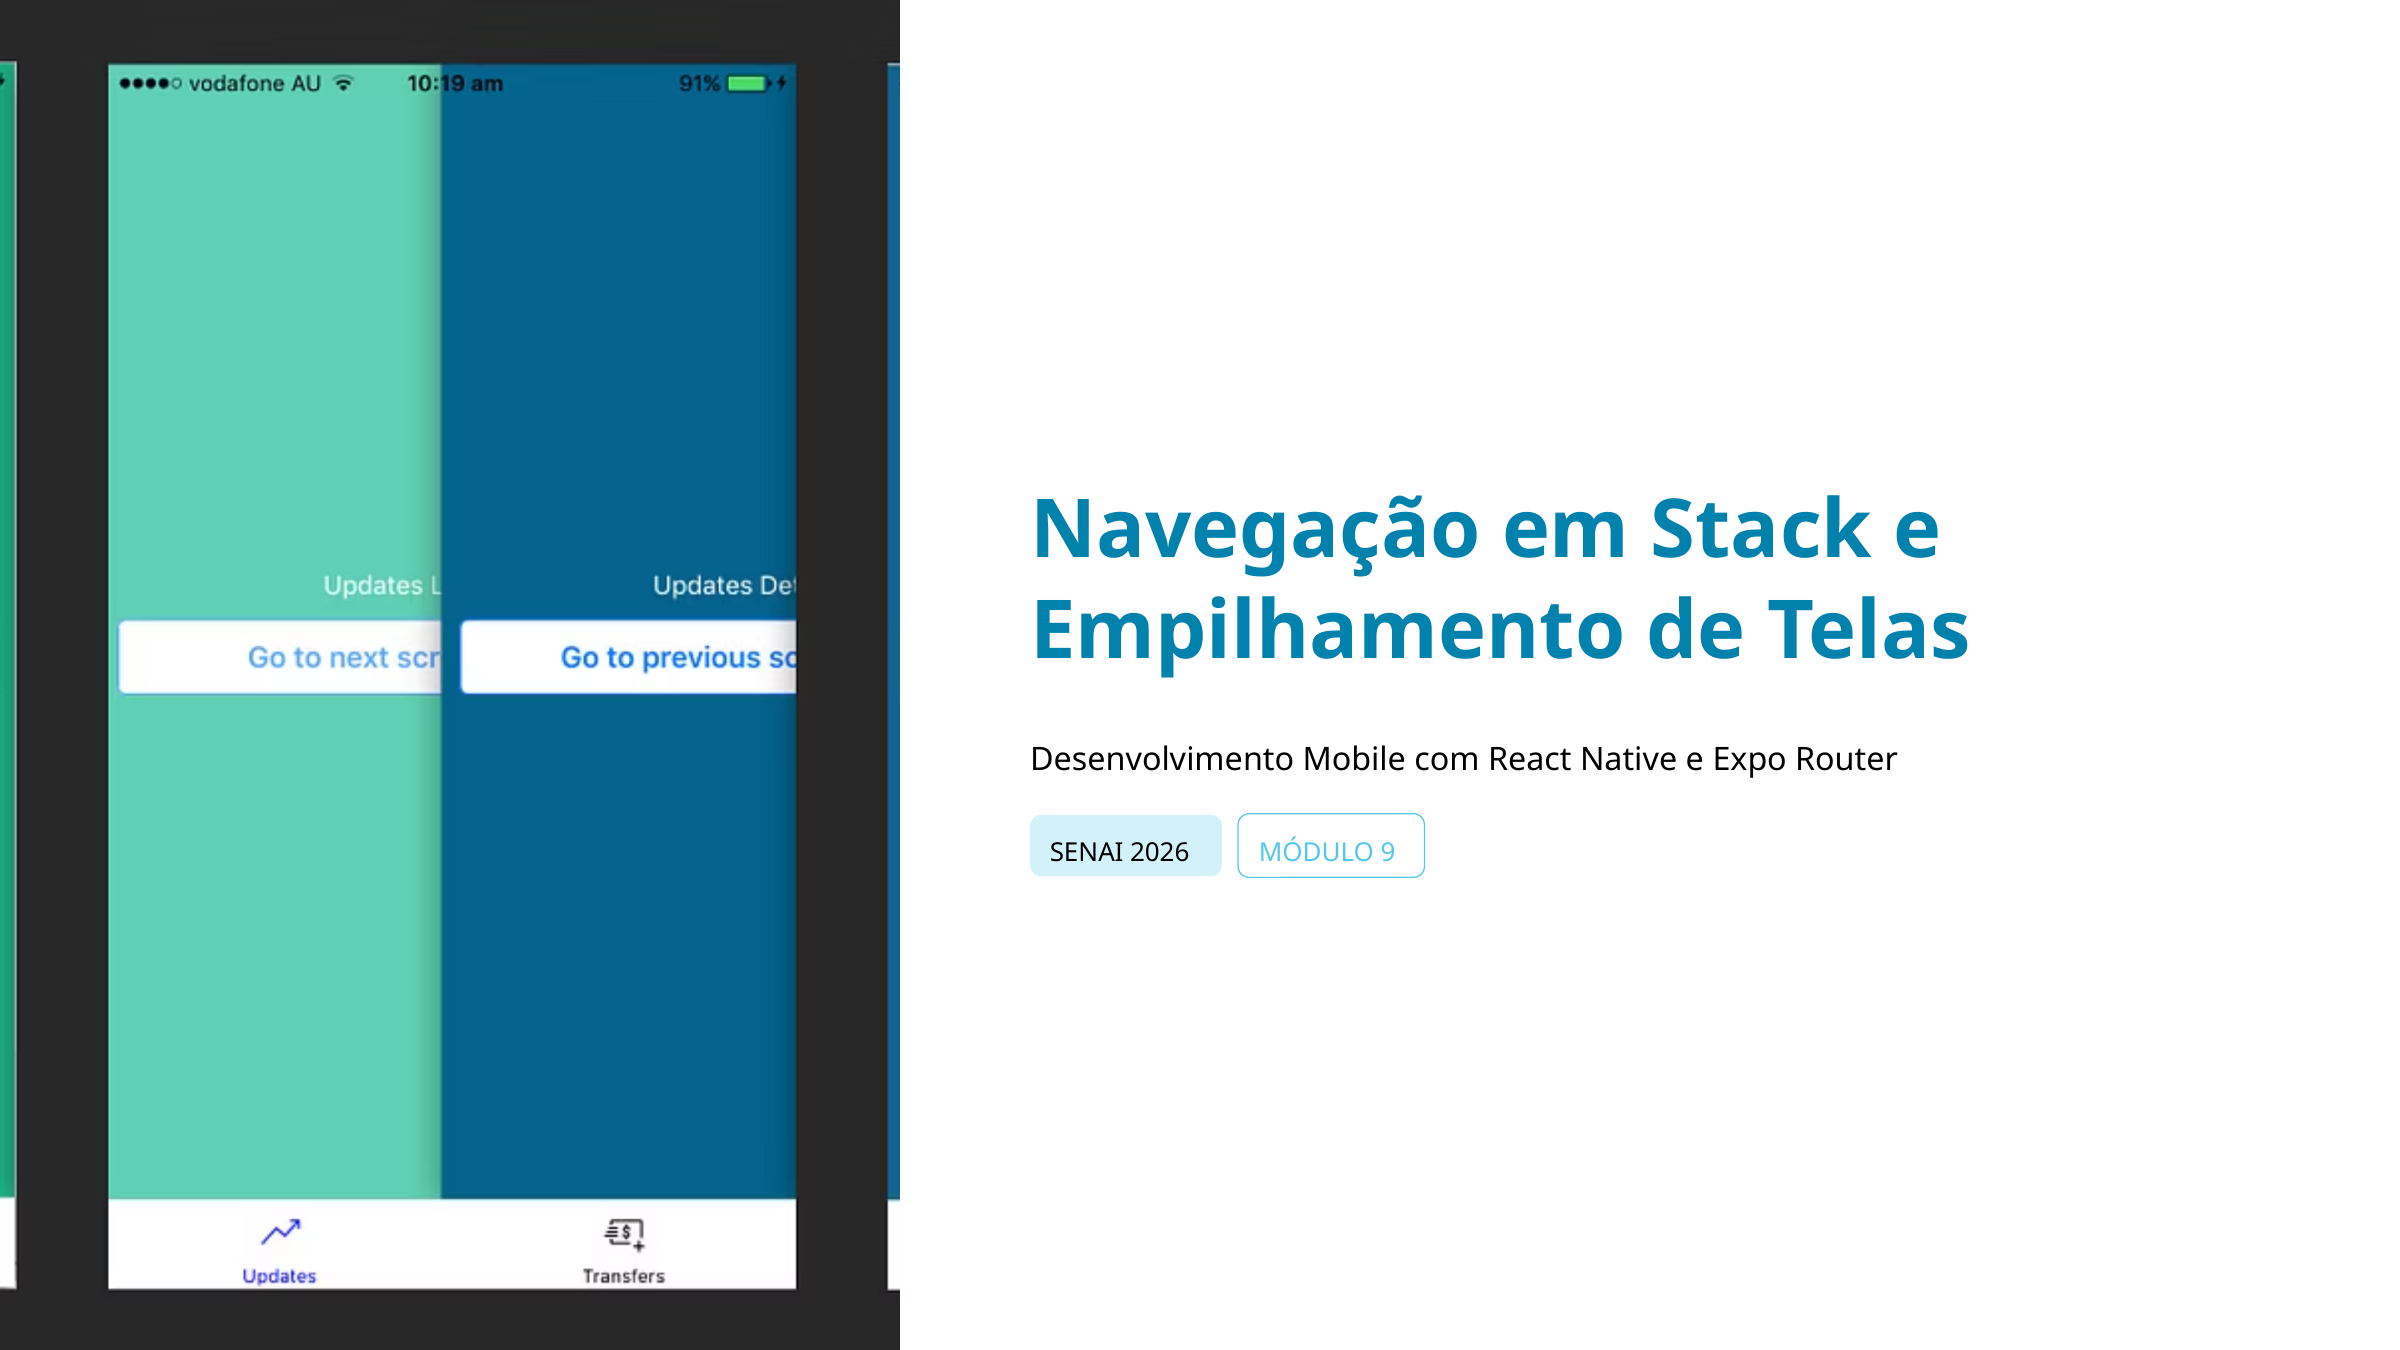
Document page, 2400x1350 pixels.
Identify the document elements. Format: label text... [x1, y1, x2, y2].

text_box Navegação em Stack e Empilhamento de Telas [1030, 472, 2270, 677]
text_box Desenvolvimento Mobile com React Native e Expo Router [1030, 724, 2270, 777]
text_box [1030, 814, 1222, 877]
text_box SENAI 2026 [1049, 824, 1203, 867]
text_box MÓDULO 9 [1258, 824, 1404, 867]
picture [0, 0, 900, 1350]
text_box [1238, 813, 1425, 878]
